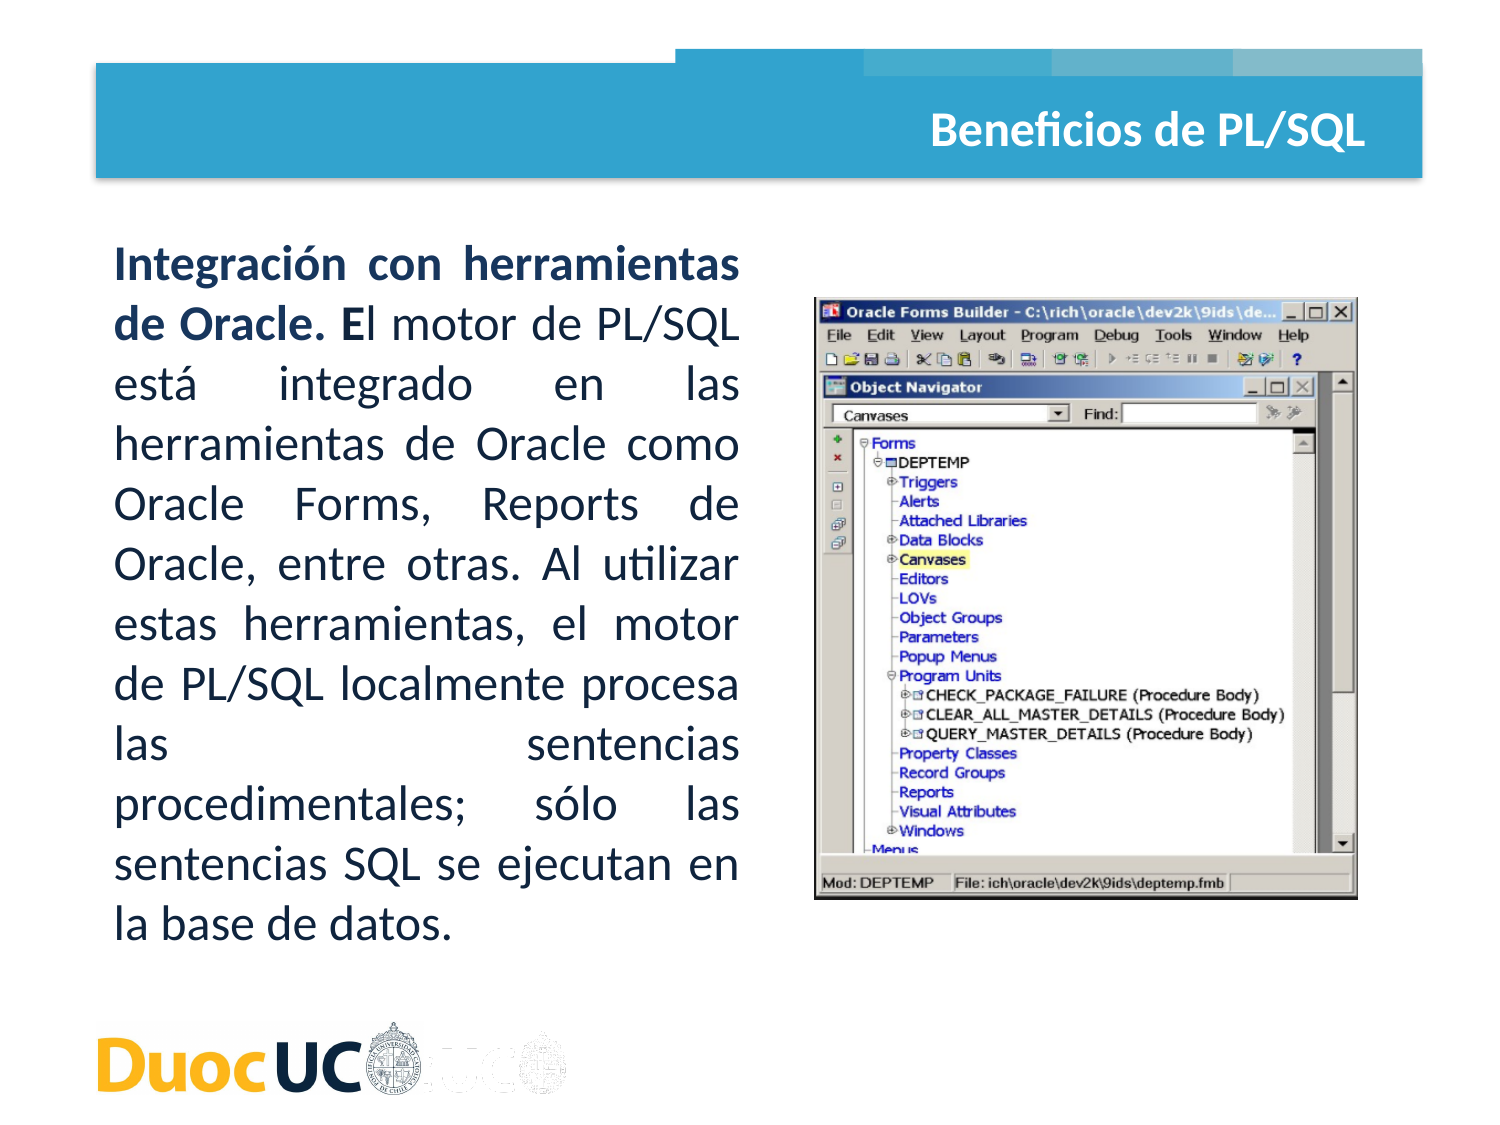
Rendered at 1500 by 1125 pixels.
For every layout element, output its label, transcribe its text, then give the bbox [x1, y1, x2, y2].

text_box Beneficios de PL/SQL [847, 88, 1381, 164]
list Integración con herramientas de Oracle. El motor de PL/SQL está integrado en las herramientas de Oracle como Oracle Forms, Reports de Oracle, entre otras. Al utilizar estas herramientas, el motor de PL/SQL localmente procesa las sentencias procedimentales; sólo las sentencias SQL se ejecutan en la base de datos. [98, 223, 756, 990]
picture [96, 1021, 566, 1095]
picture [814, 297, 1359, 901]
